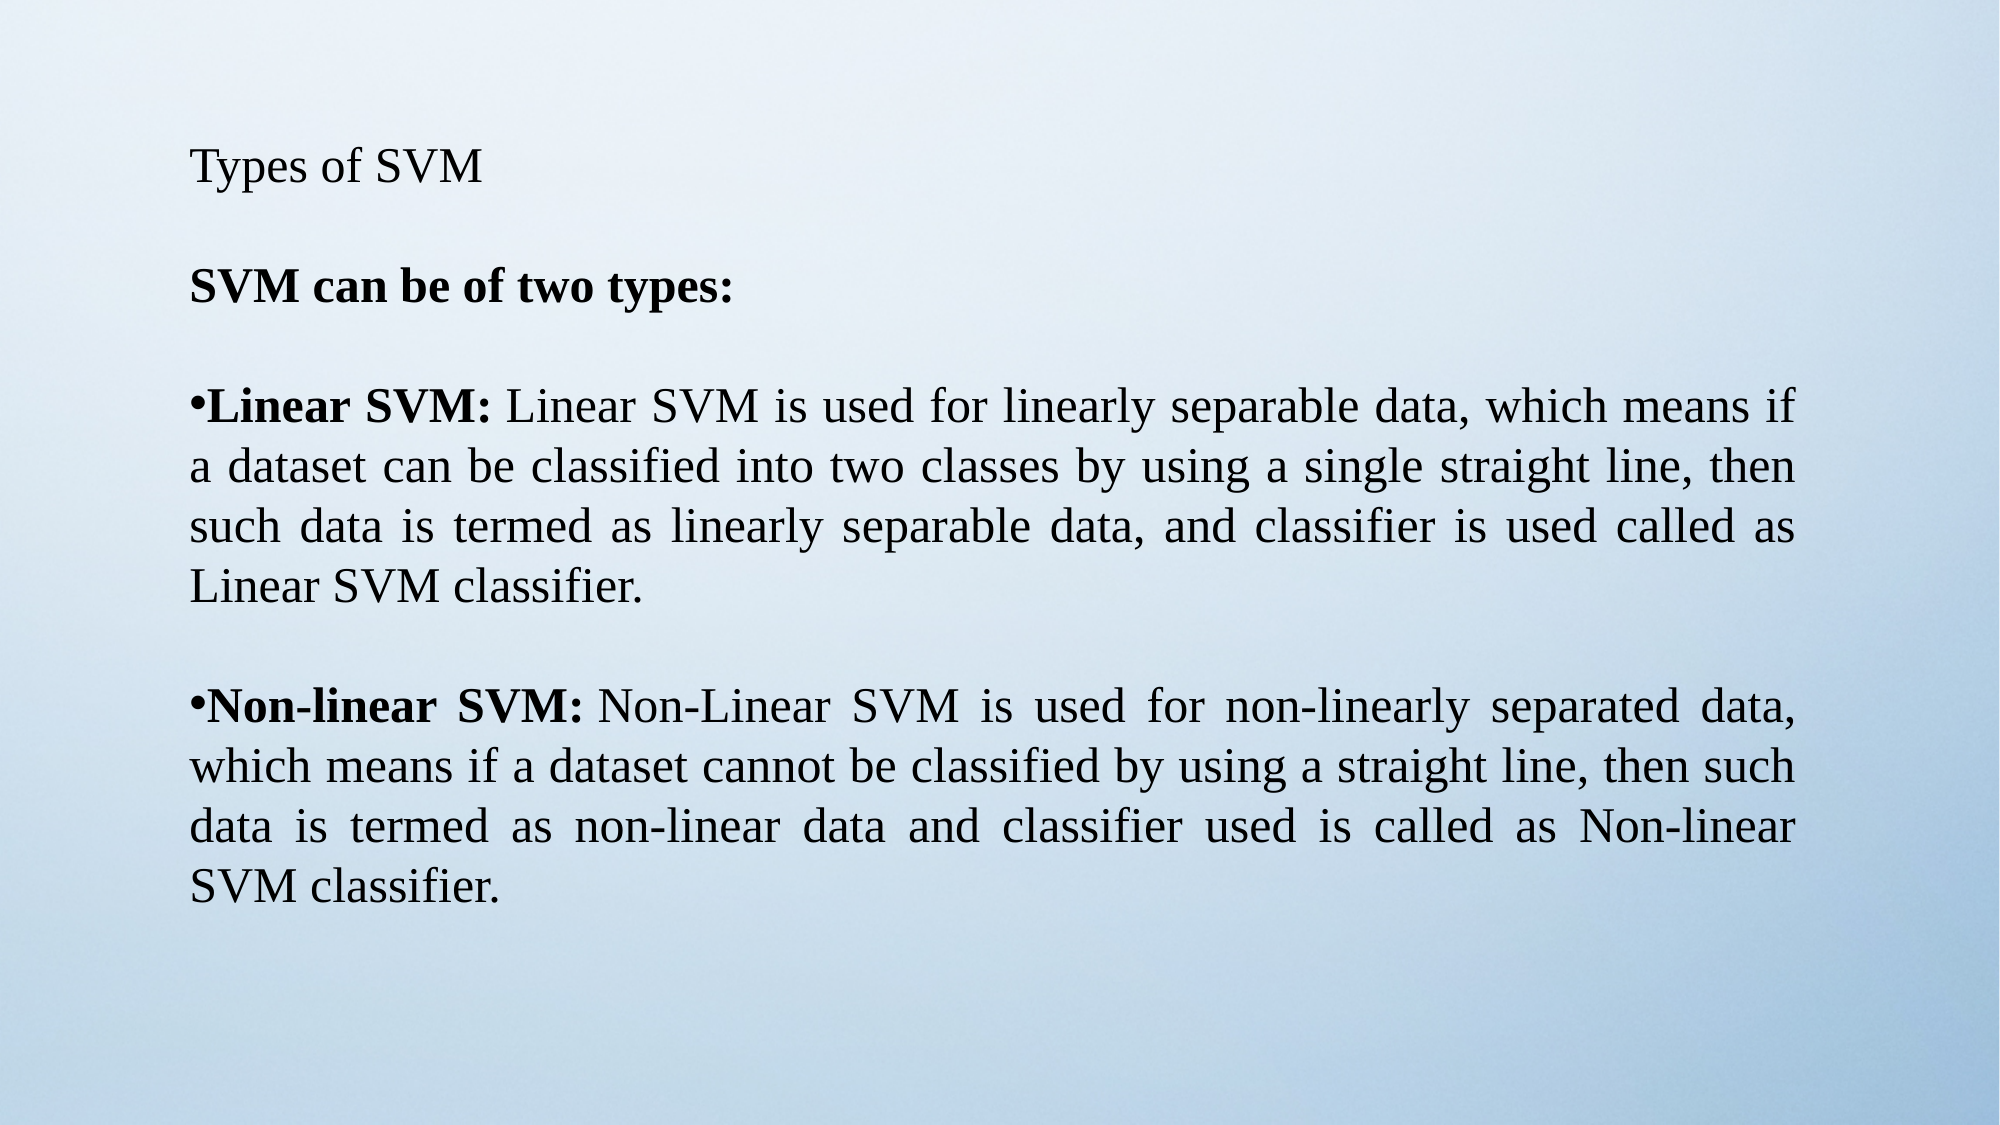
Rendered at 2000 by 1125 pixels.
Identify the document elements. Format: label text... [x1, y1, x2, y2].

text_box Types of SVM SVM can be of two types: Linear SVM: Linear SVM is used for linearly separable data, which means if a dataset can be classified into two classes by using a single straight line, then such data is termed as linearly separable data, and classifier is used called as Linear SVM classifier. Non-linear SVM: Non-Linear SVM is used for non-linearly separated data, which means if a dataset cannot be classified by using a straight line, then such data is termed as non-linear data and classifier used is called as Non-linear SVM classifier. [174, 124, 1813, 920]
picture [0, 0, 2000, 1125]
